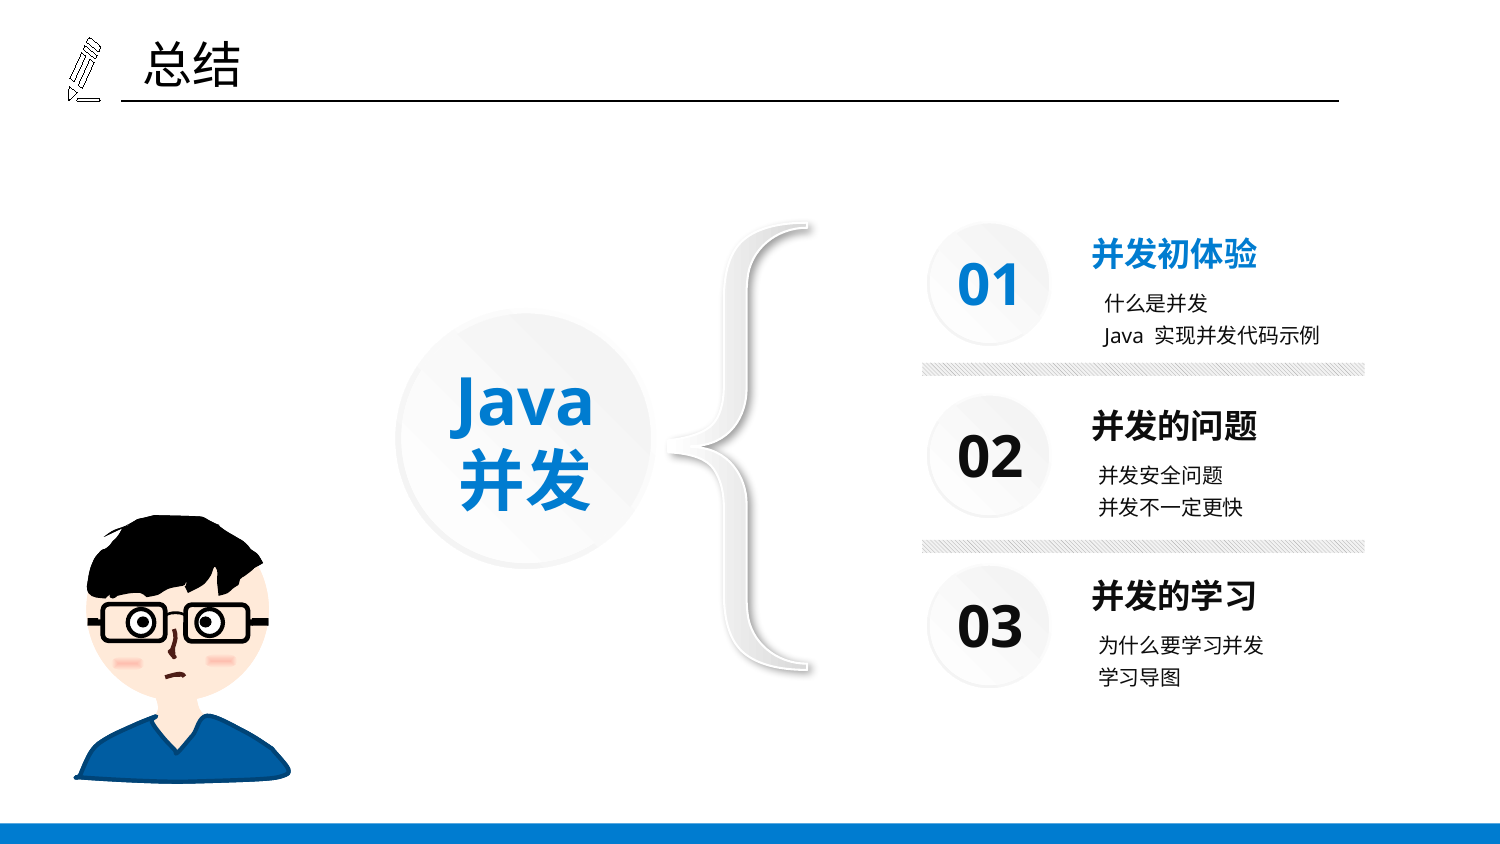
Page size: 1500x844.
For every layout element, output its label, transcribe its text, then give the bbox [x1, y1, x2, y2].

text_box 并发的学习 [1091, 567, 1341, 616]
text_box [926, 563, 1053, 689]
text_box [68, 86, 78, 101]
text_box [666, 220, 810, 673]
text_box [920, 361, 1367, 378]
text_box 总结 [127, 26, 258, 100]
text_box [76, 98, 101, 102]
text_box [83, 45, 98, 59]
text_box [395, 307, 657, 569]
text_box 为什么要学习并发 学习导图 [1098, 617, 1353, 690]
text_box 并发的问题 [1091, 397, 1388, 445]
text_box [69, 52, 86, 82]
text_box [75, 514, 289, 782]
text_box [78, 59, 95, 89]
text_box [920, 538, 1367, 555]
text_box 什么是并发 Java 实现并发代码示例 [1104, 275, 1359, 348]
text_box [926, 220, 1053, 346]
text_box 并发安全问题 并发不一定更快 [1098, 447, 1353, 520]
text_box 并发初体验 [1091, 225, 1388, 273]
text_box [926, 392, 1053, 519]
text_box [86, 37, 101, 52]
